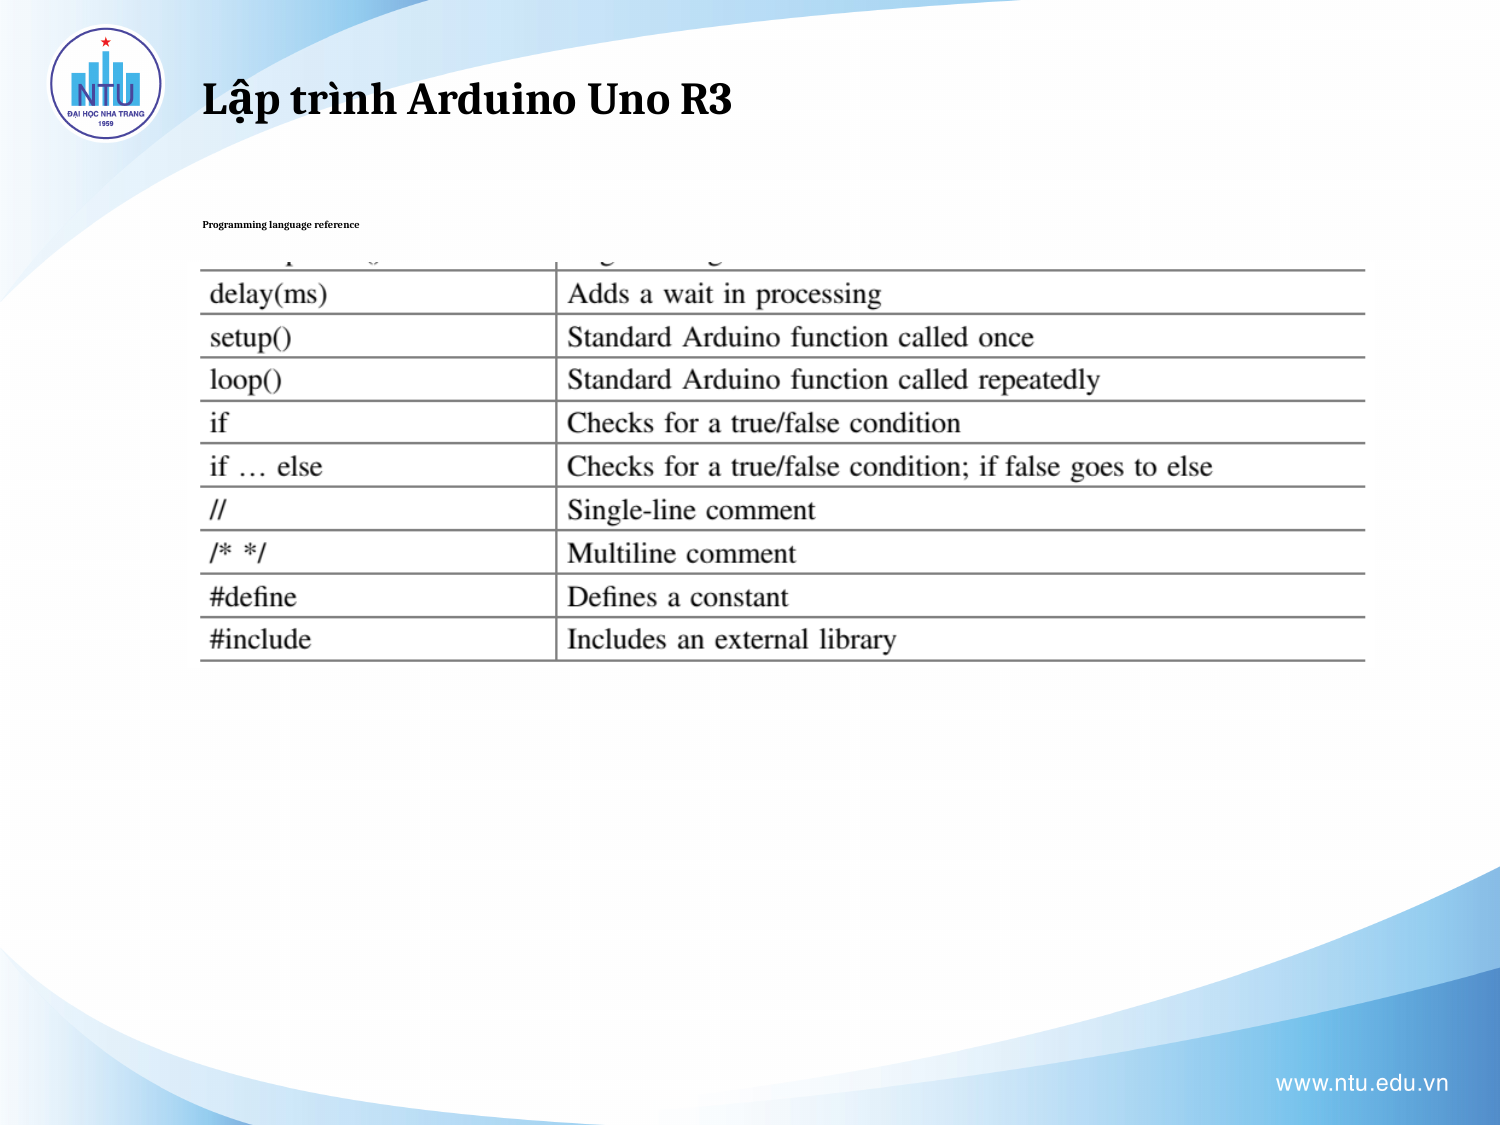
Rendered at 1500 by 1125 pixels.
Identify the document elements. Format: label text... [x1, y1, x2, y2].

picture [0, 0, 1500, 1125]
title Programming language reference [187, 212, 813, 262]
text_box Lập trình Arduino Uno R3 [187, 62, 775, 138]
